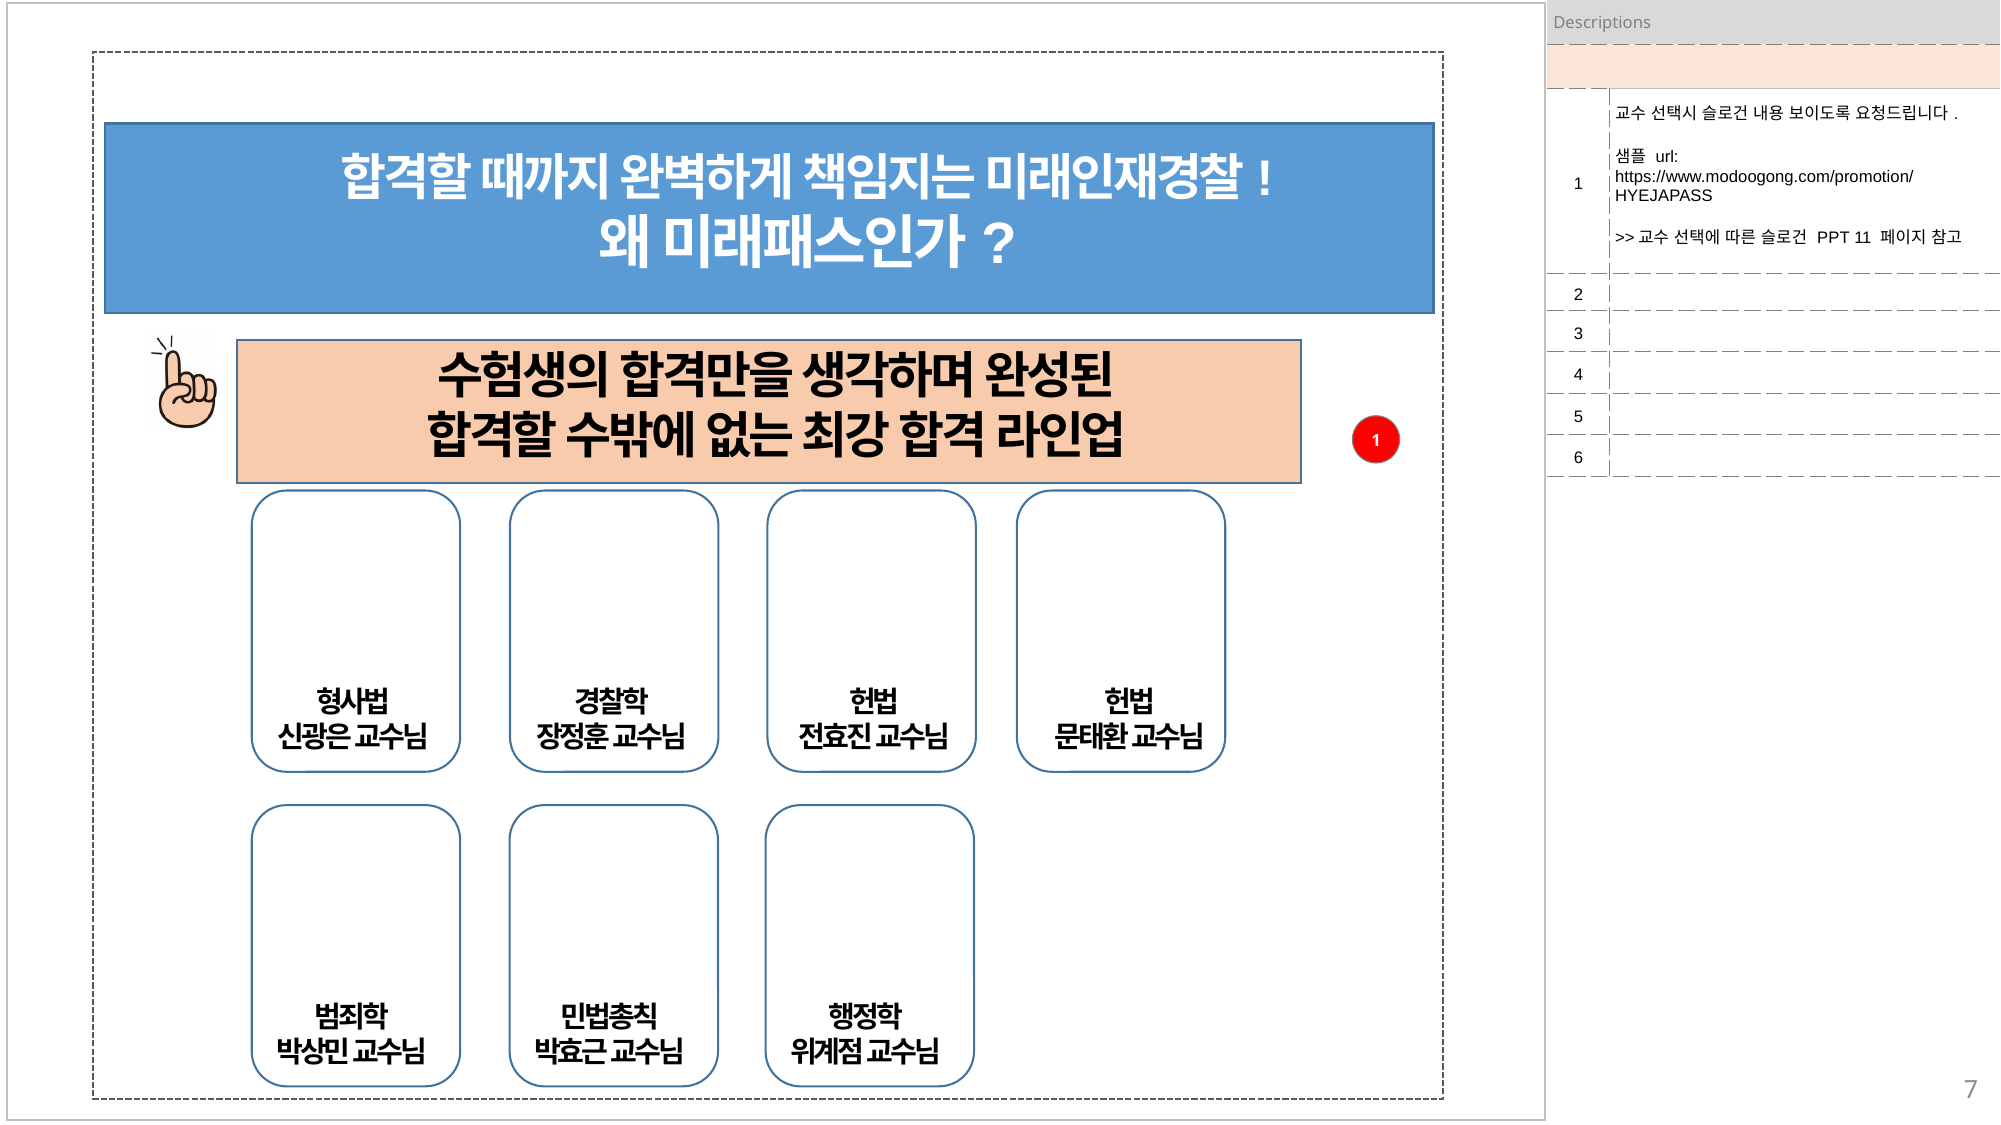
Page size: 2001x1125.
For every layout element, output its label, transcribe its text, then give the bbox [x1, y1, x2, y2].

text_box 1 [1351, 414, 1401, 465]
slide_number 7 [1543, 1060, 1993, 1121]
table_cell 6 [1547, 435, 1609, 476]
text_box 경찰학 장정훈 교수님 [521, 676, 703, 761]
text_box [508, 804, 720, 1088]
text_box [508, 489, 720, 773]
picture [142, 330, 220, 431]
text_box 수험생의 합격만을 생각하며 완성된 합격할 수밖에 없는 최강 합격 라인업 [411, 336, 1142, 471]
table_header Descriptions [1547, 0, 2000, 44]
text_box 행정학 위계점 교수님 [775, 990, 957, 1076]
table_cell [1609, 352, 2000, 393]
table_cell 3 [1547, 310, 1609, 352]
table_cell [1609, 273, 2000, 310]
text_box [92, 51, 1444, 1100]
text_box [764, 804, 976, 1088]
text_box [766, 489, 977, 773]
text_box 헌법 문태환 교수님 [1039, 676, 1221, 761]
table_cell [1609, 393, 2000, 435]
text_box 합격할 때까지 완벽하게 책임지는 미래인재경찰! 왜 미래패스인가? [325, 137, 1289, 283]
text_box 범죄학 박상민 교수님 [261, 990, 443, 1076]
table_cell [1609, 310, 2000, 352]
text_box [250, 804, 462, 1088]
text_box 헌법 전효진 교수님 [783, 676, 966, 761]
table_cell 1 [1547, 88, 1609, 273]
table_cell 5 [1547, 393, 1609, 435]
text_box [236, 339, 1302, 484]
text_box 민법총칙 박효근 교수님 [519, 990, 701, 1076]
text_box [1015, 489, 1227, 773]
text_box 형사법 신광은 교수님 [262, 676, 445, 761]
table_cell 2 [1547, 273, 1609, 310]
table_cell [1547, 44, 2000, 88]
text_box [250, 489, 462, 773]
table_cell [1609, 435, 2000, 476]
table_cell 교수 선택시 슬로건 내용 보이도록 요청드립니다. 샘플 url: https://www.modoogong.com/promotion/HYEJAPASS >>교수 선택에 따른 슬로건 PPT 11 페이지 참고 [1609, 89, 2000, 273]
table_cell 4 [1547, 352, 1609, 393]
